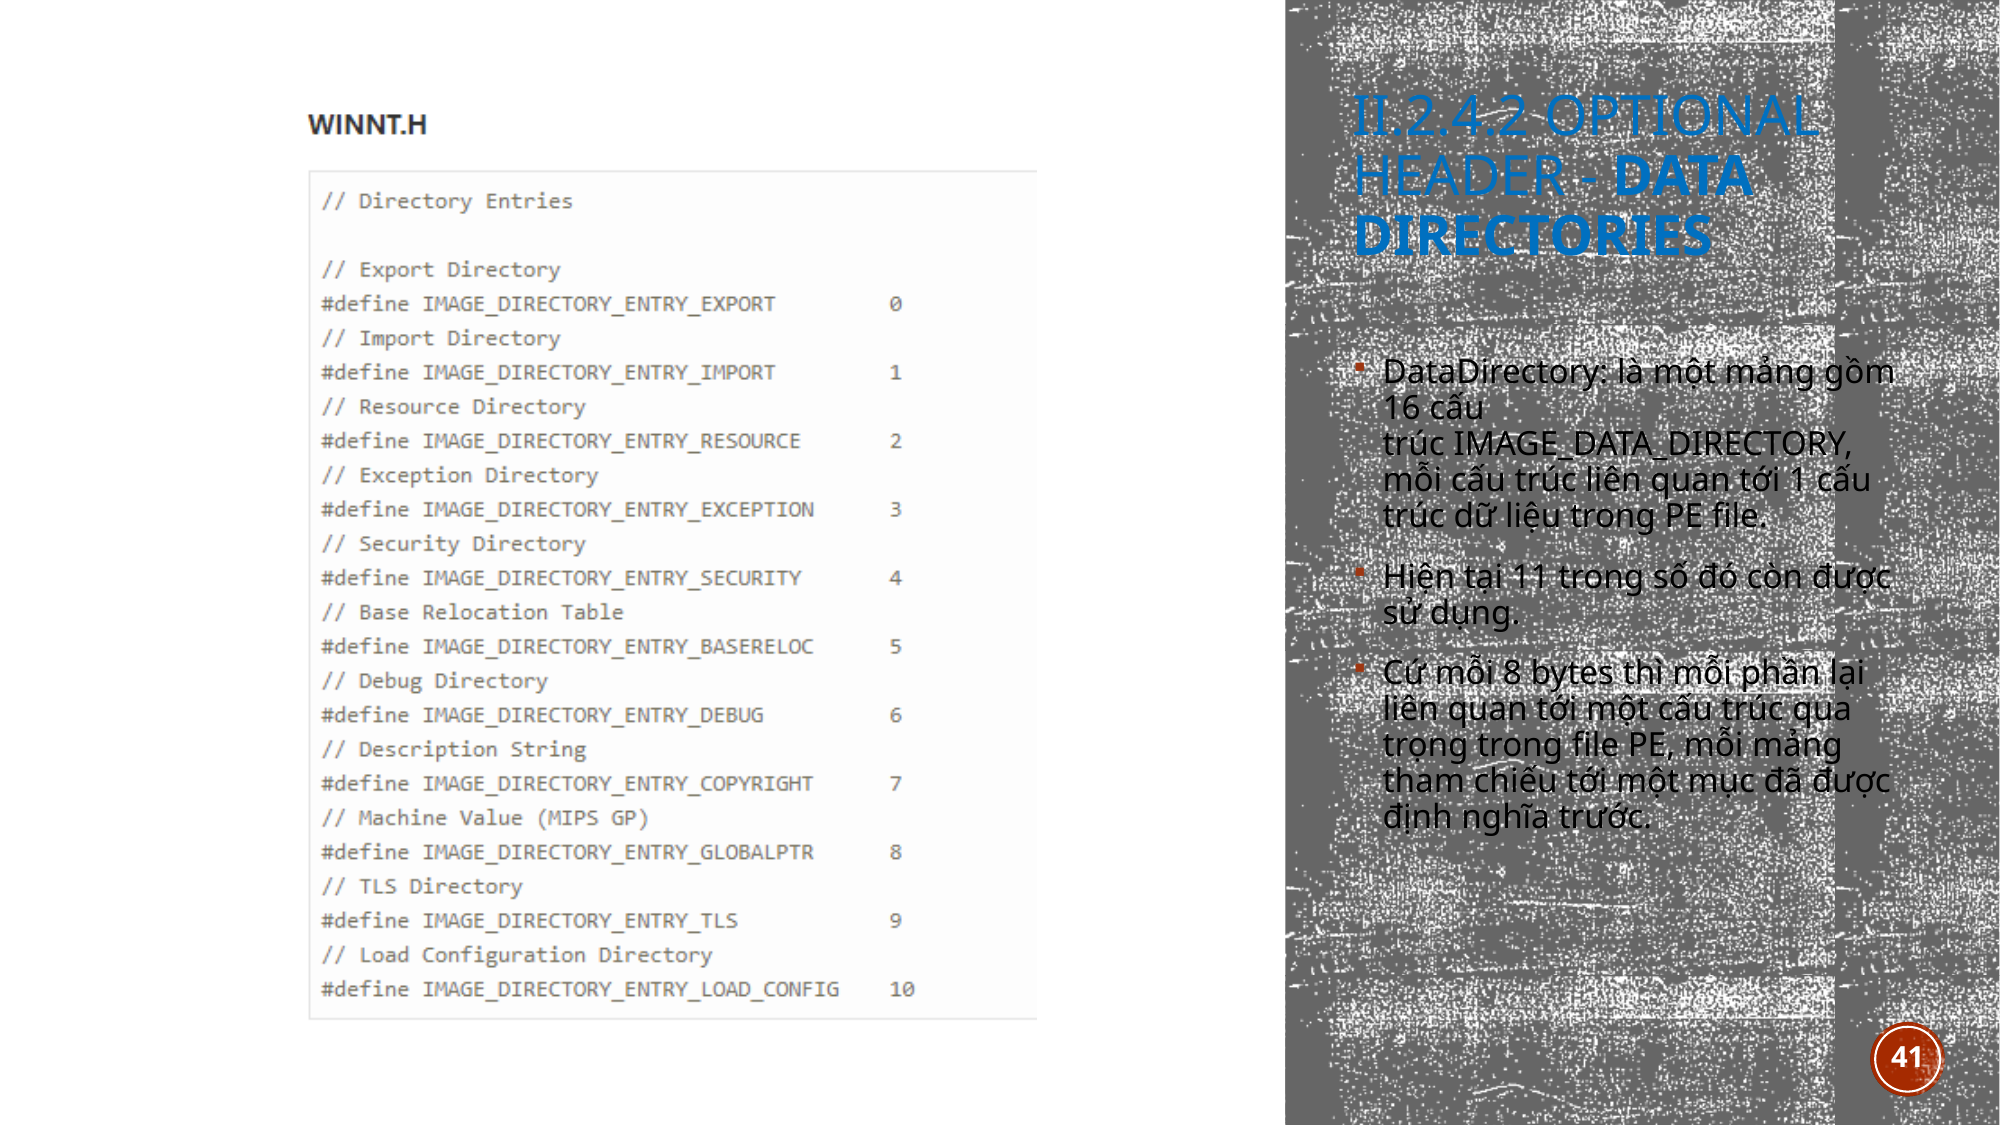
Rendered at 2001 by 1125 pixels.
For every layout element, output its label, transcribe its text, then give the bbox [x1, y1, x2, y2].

text_box [1283, 0, 2000, 1125]
text_box II.2.4.2 Optional Header - Data Directories [1337, 79, 1919, 343]
text_box <number> [1855, 1028, 1865, 1089]
picture [299, 104, 1037, 1022]
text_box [1870, 1021, 1946, 1097]
text_box DataDirectory: là một mảng gồm 16 cấu trúc IMAGE_DATA_DIRECTORY, mỗi cấu trúc liên quan tới 1 cấu trúc dữ liệu trong PE file. Hiện tại 11 trong số đó còn được sử dụng. Cứ mỗi 8 bytes thì mỗi phần lại liên quan tới một cấu trúc qua trọng trong file PE, mỗi mảng tham chiếu tới một mục đã được định nghĩa trước. [1337, 348, 1919, 1012]
text_box <number> [1950, 1028, 1960, 1089]
